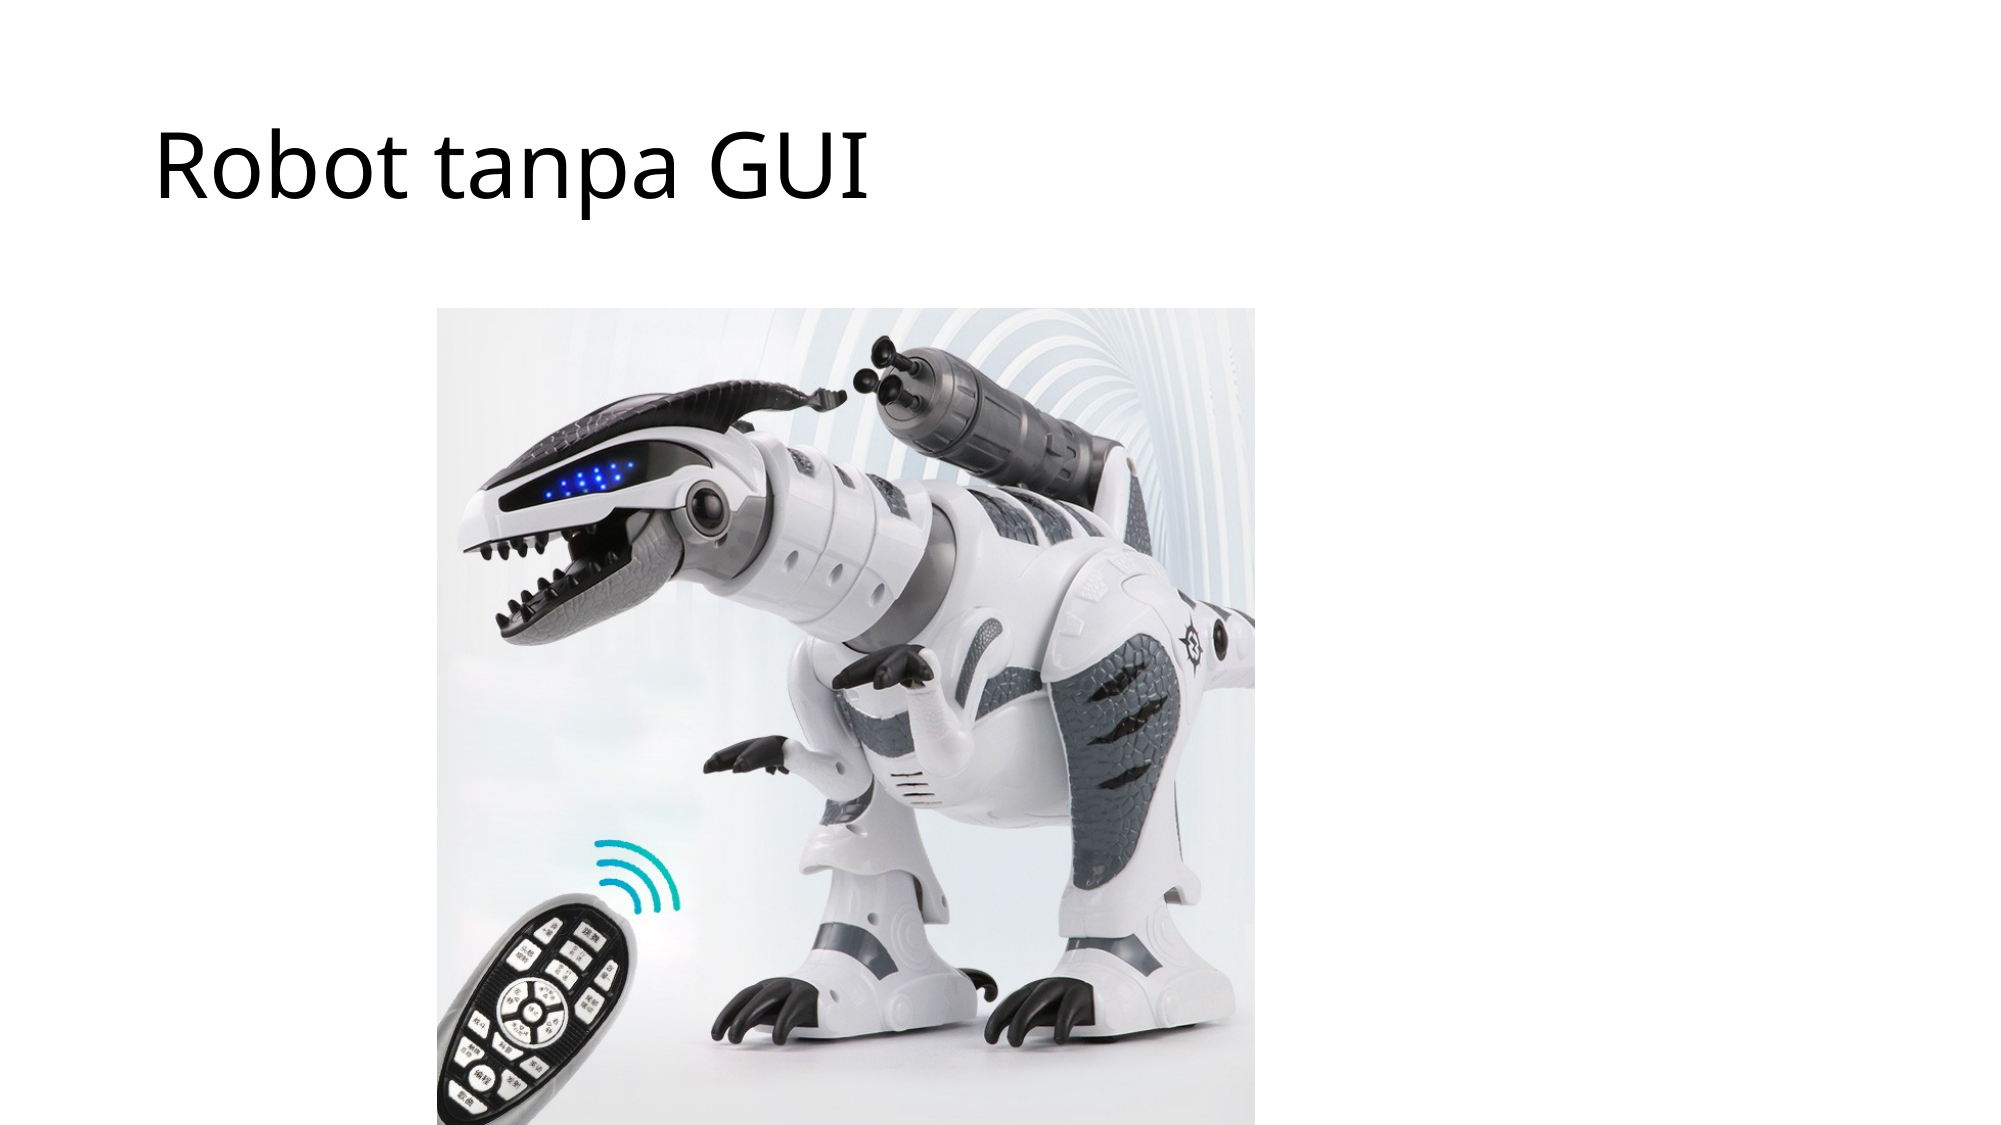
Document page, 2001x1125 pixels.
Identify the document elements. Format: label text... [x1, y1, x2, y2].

picture [437, 308, 1255, 1125]
title Robot tanpa GUI [137, 59, 1863, 278]
